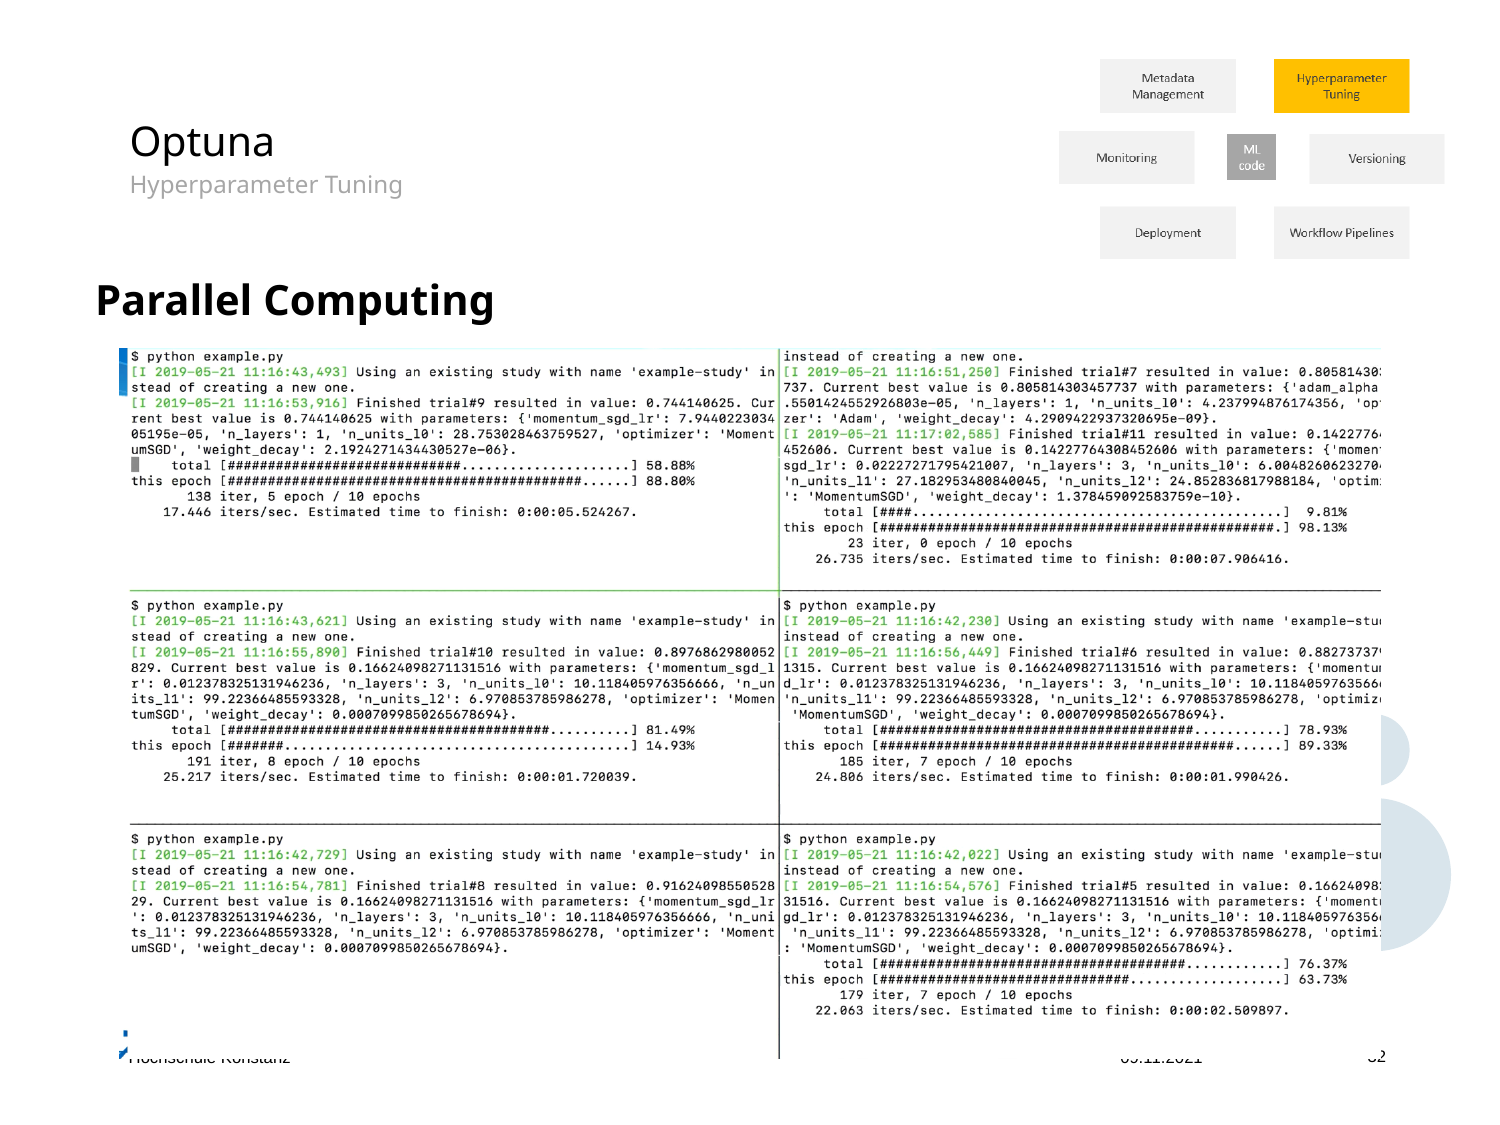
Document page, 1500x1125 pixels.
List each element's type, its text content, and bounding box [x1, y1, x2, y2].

picture [1040, 36, 1461, 278]
picture [119, 347, 1381, 1060]
list Optuna Hyperparameter Tuning [114, 107, 1035, 207]
text_box Parallel Computing [80, 241, 511, 332]
